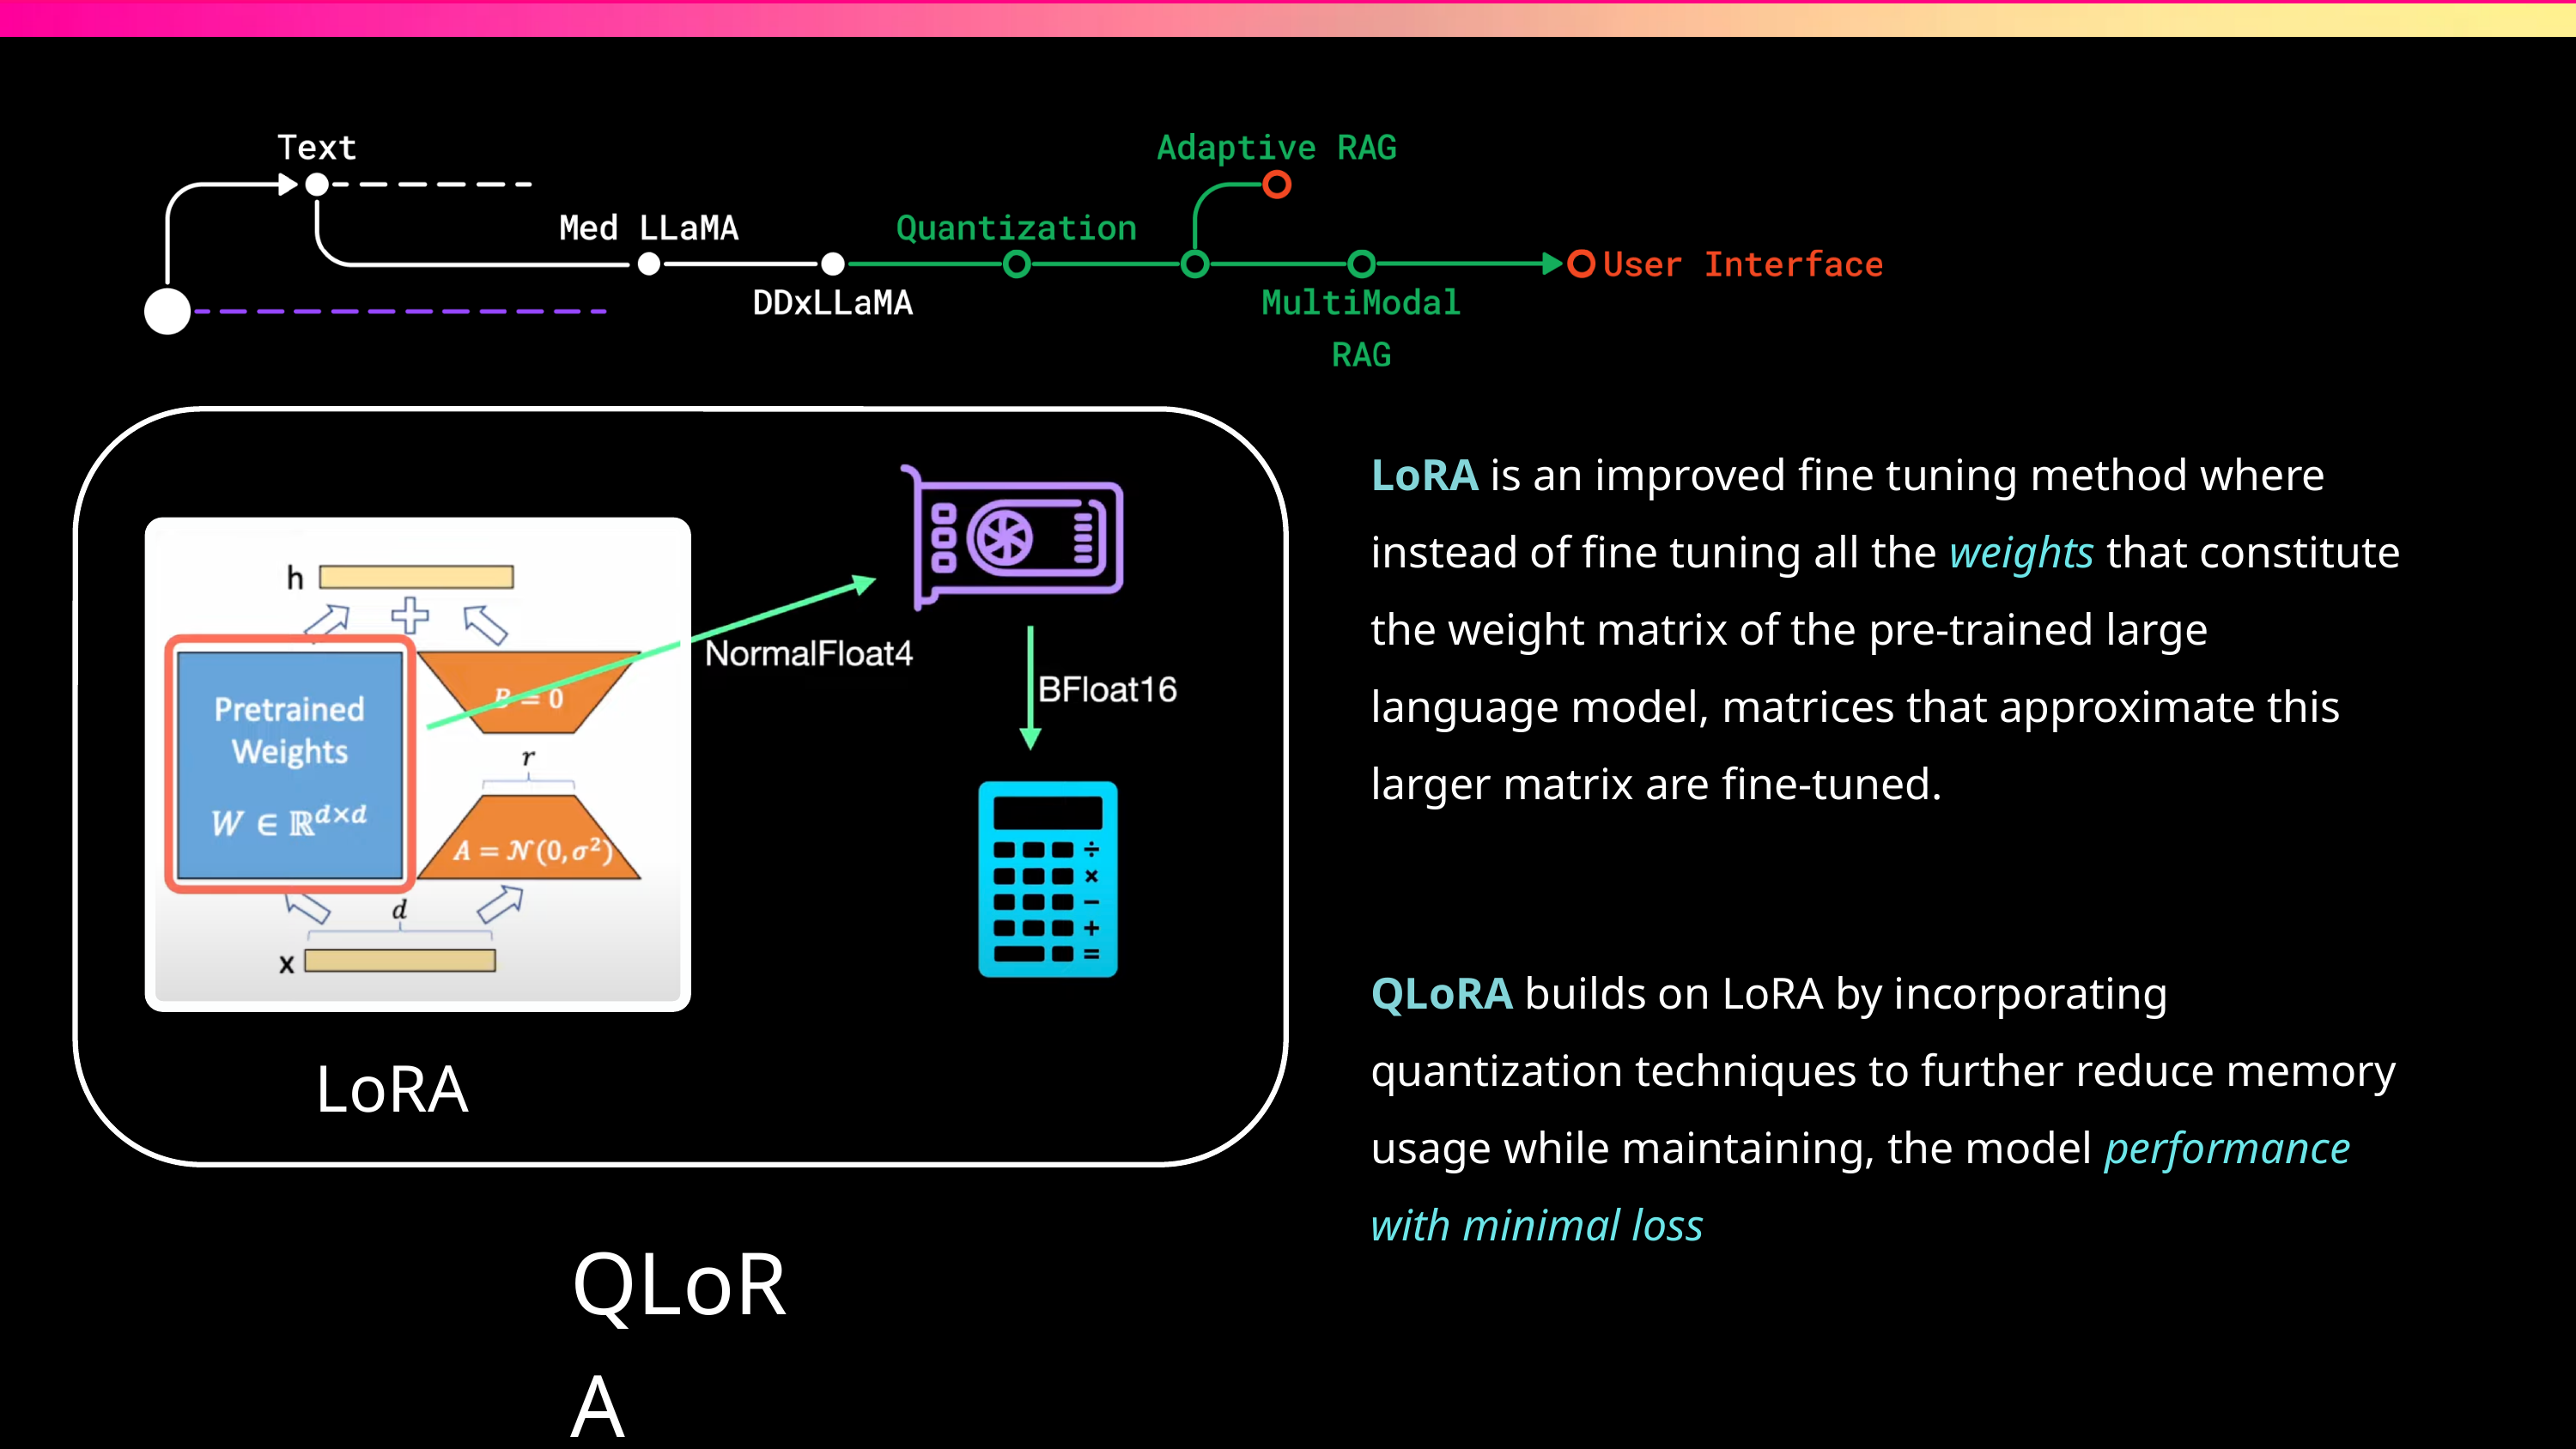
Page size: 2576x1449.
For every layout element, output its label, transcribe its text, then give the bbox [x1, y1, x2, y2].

text_box QLoRA builds on LoRA by incorporating quantization techniques to further reduce memory usage while maintaining, the model performance with minimal loss [1358, 927, 2421, 1263]
picture [0, 0, 2576, 3]
text_box [33, 67, 2493, 202]
text_box QLoRA [557, 1195, 854, 1449]
text_box [0, 3, 2576, 38]
text_box LoRA is an improved fine tuning method where instead of fine tuning all the weights that constitute the weight matrix of the pre-trained large language model, matrices that approximate this larger matrix are fine-tuned. [1360, 409, 2421, 822]
text_box [82, 1079, 1279, 1165]
picture [53, 403, 1358, 1073]
picture [144, 133, 1882, 367]
